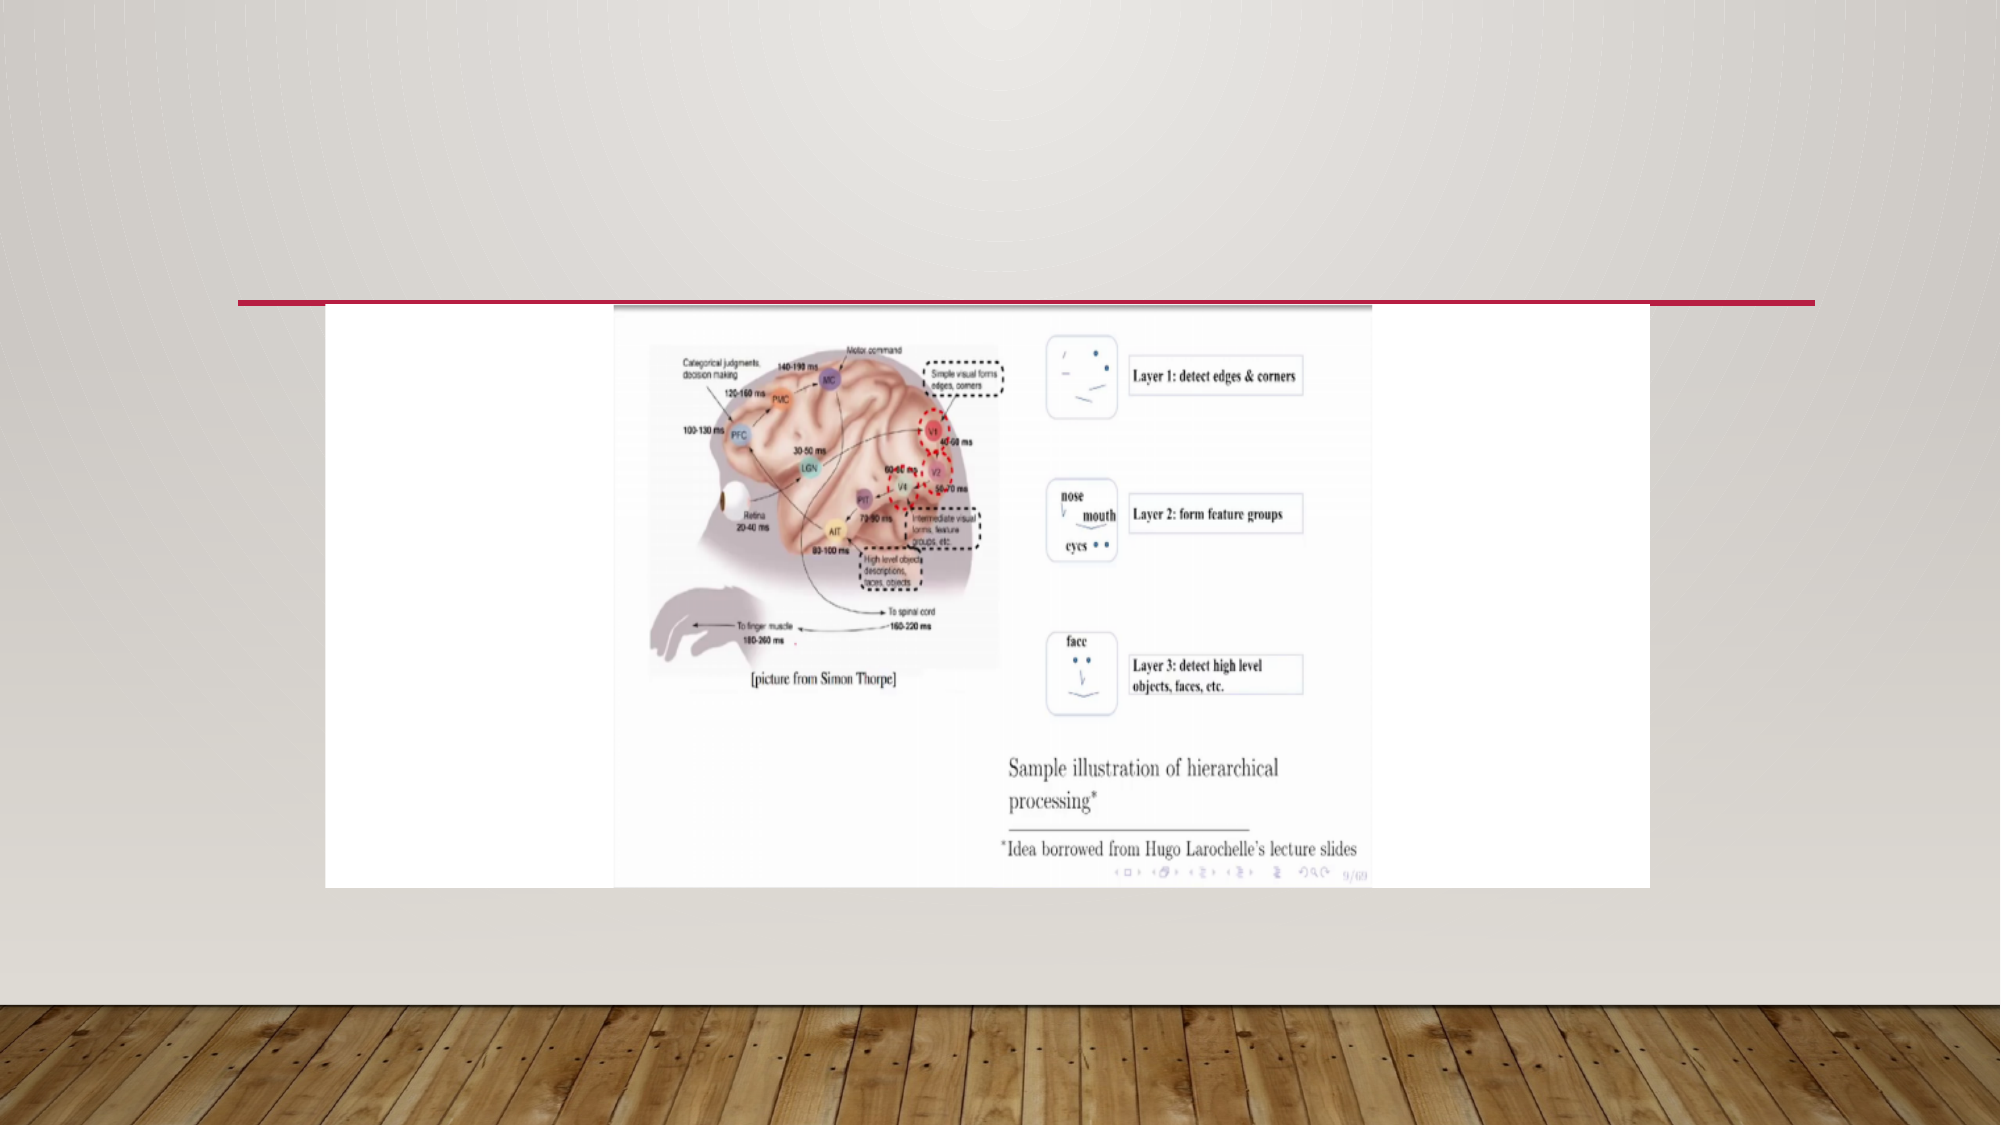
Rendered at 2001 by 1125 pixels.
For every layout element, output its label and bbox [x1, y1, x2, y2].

list [324, 303, 1651, 888]
picture [0, 1005, 2000, 1125]
